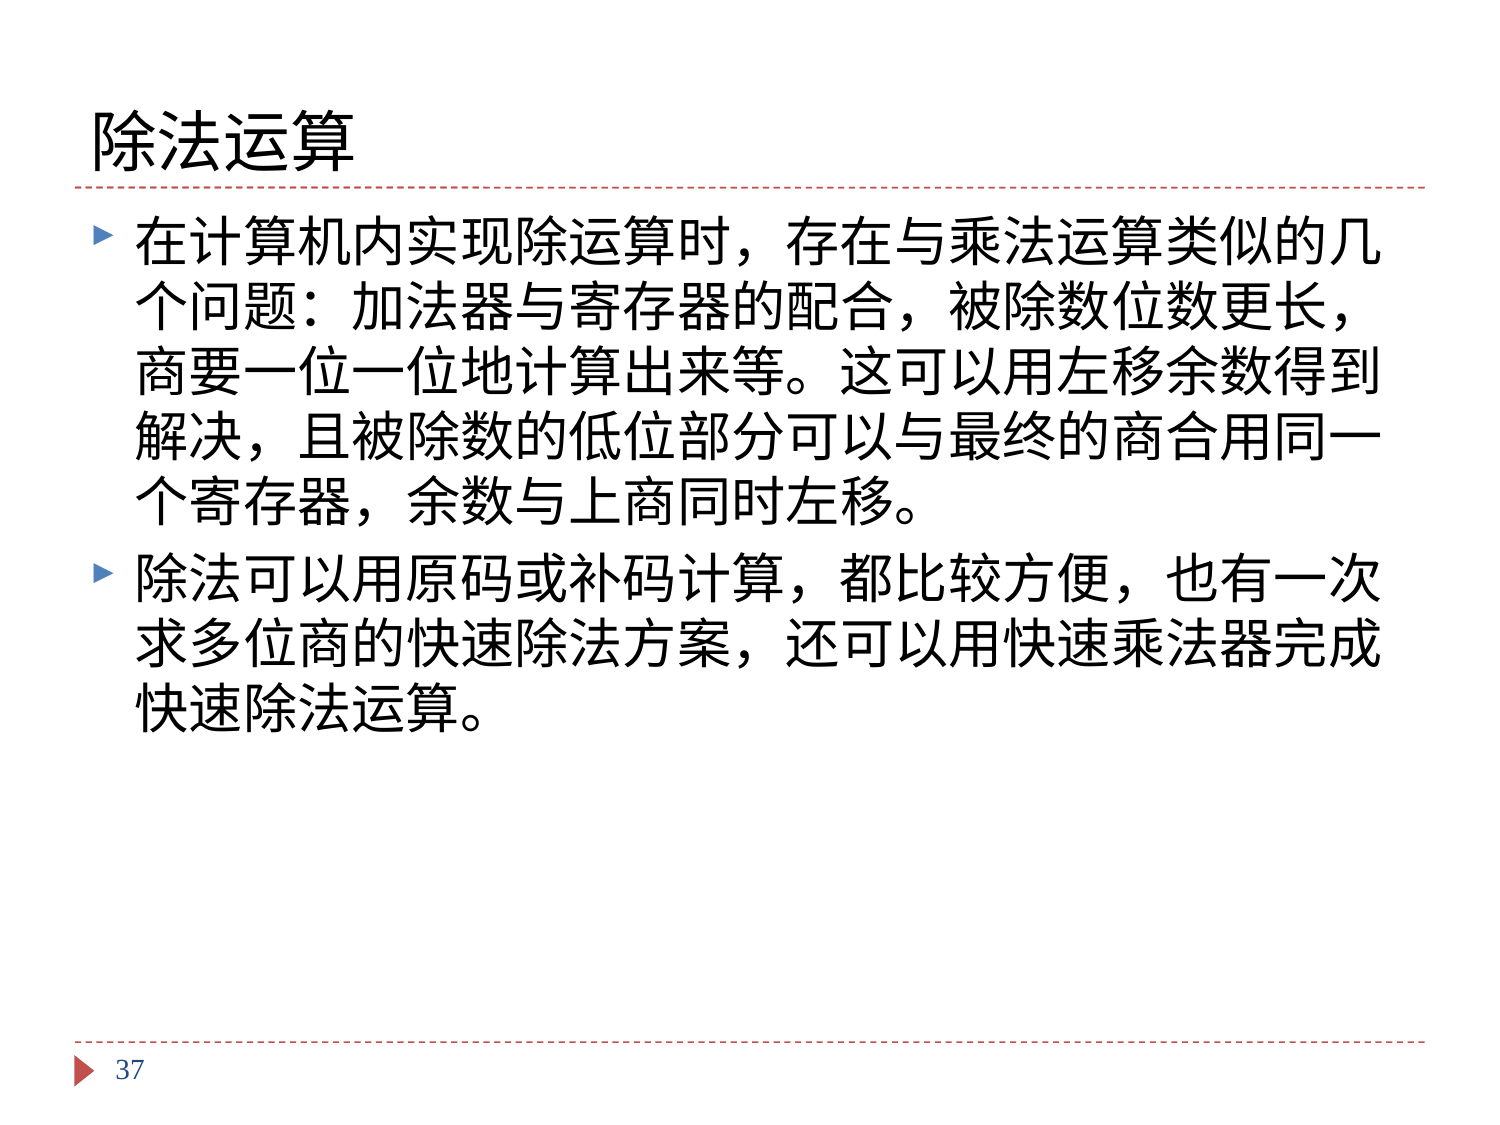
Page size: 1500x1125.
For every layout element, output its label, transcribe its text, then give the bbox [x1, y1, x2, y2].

list 在计算机内实现除运算时，存在与乘法运算类似的几个问题：加法器与寄存器的配合，被除数位数更长，商要一位一位地计算出来等。这可以用左移余数得到解决，且被除数的低位部分可以与最终的商合用同一个寄存器，余数与上商同时左移。 除法可以用原码或补码计算，都比较方便，也有一次求多位商的快速除法方案，还可以用快速乘法器完成快速除法运算。 [75, 200, 1425, 1006]
title 除法运算 [75, 24, 1425, 188]
slide_number 37 [100, 1042, 426, 1103]
